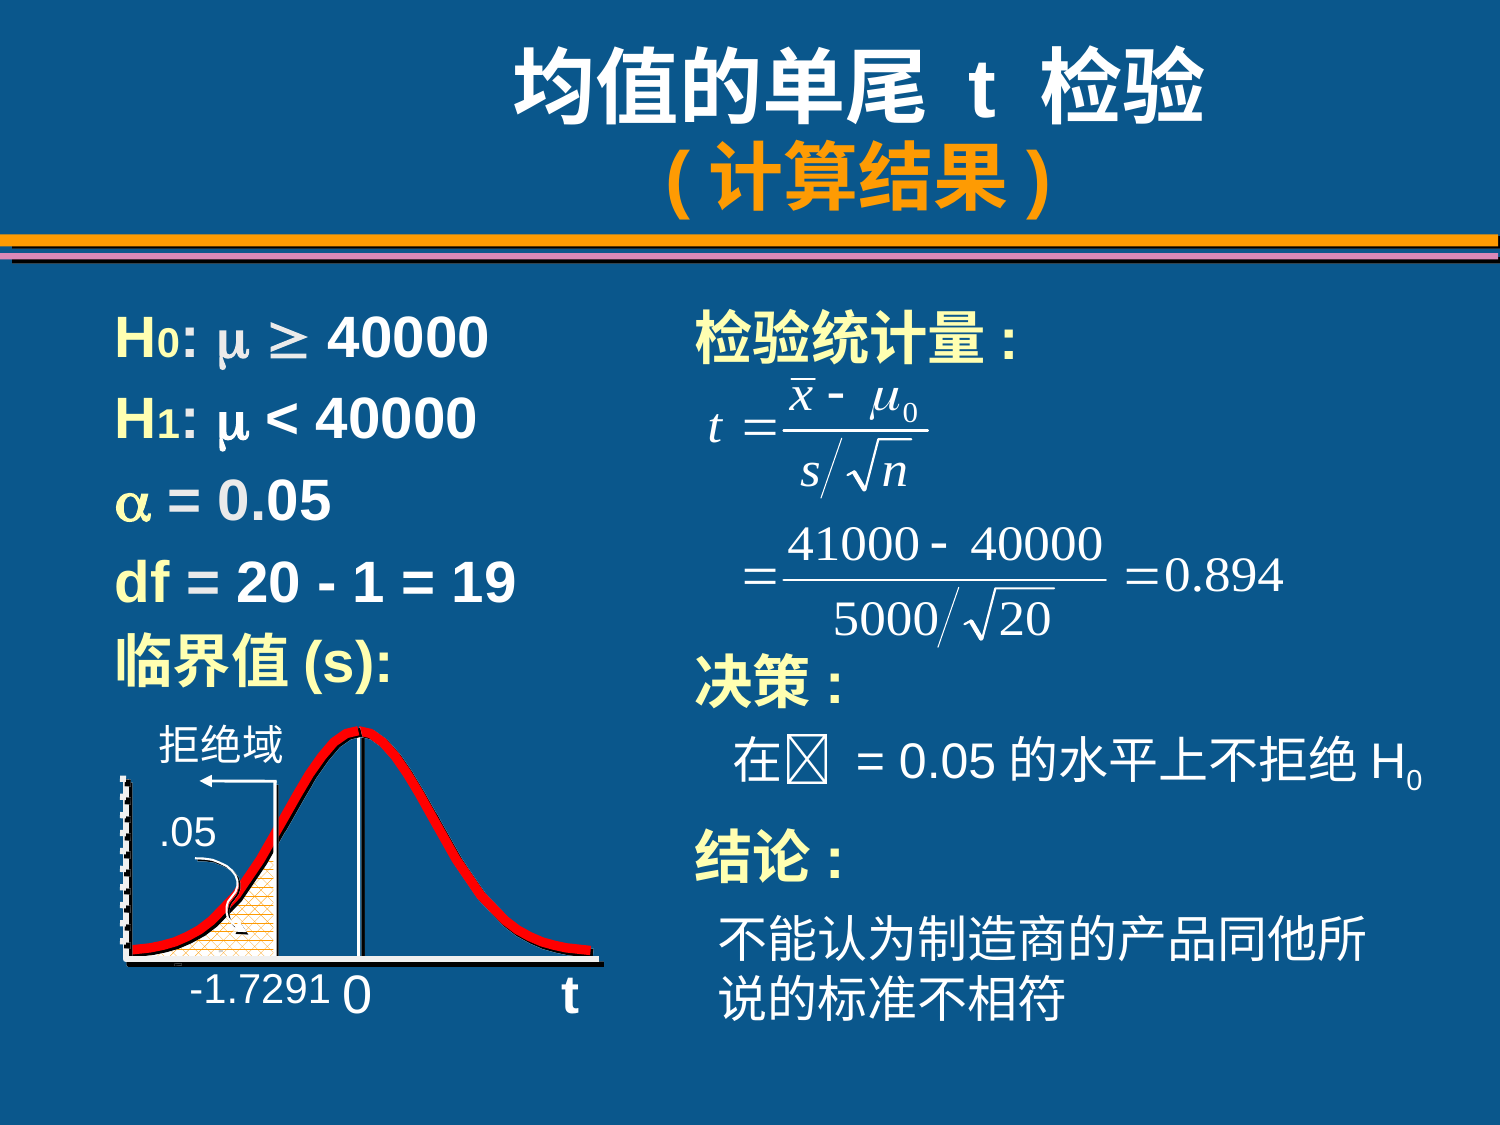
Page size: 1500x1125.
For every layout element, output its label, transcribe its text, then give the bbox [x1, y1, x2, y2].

list H0:   40000 H1:  < 40000  = 0.05 df = 20 - 1 = 19 临界值(s): [99, 291, 732, 950]
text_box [119, 718, 600, 1025]
text_box 决策: [679, 637, 918, 723]
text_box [701, 360, 1290, 656]
text_box 不能认为制造商的产品同他所说的标准不相符 [703, 899, 1416, 1035]
text_box 结论: [679, 812, 918, 898]
text_box 在 = 0.05的水平上不拒绝H0 [690, 712, 1454, 804]
title 均值的单尾 t 检验 (计算结果) [312, 37, 1425, 225]
text_box 检验统计量: [679, 293, 1293, 394]
